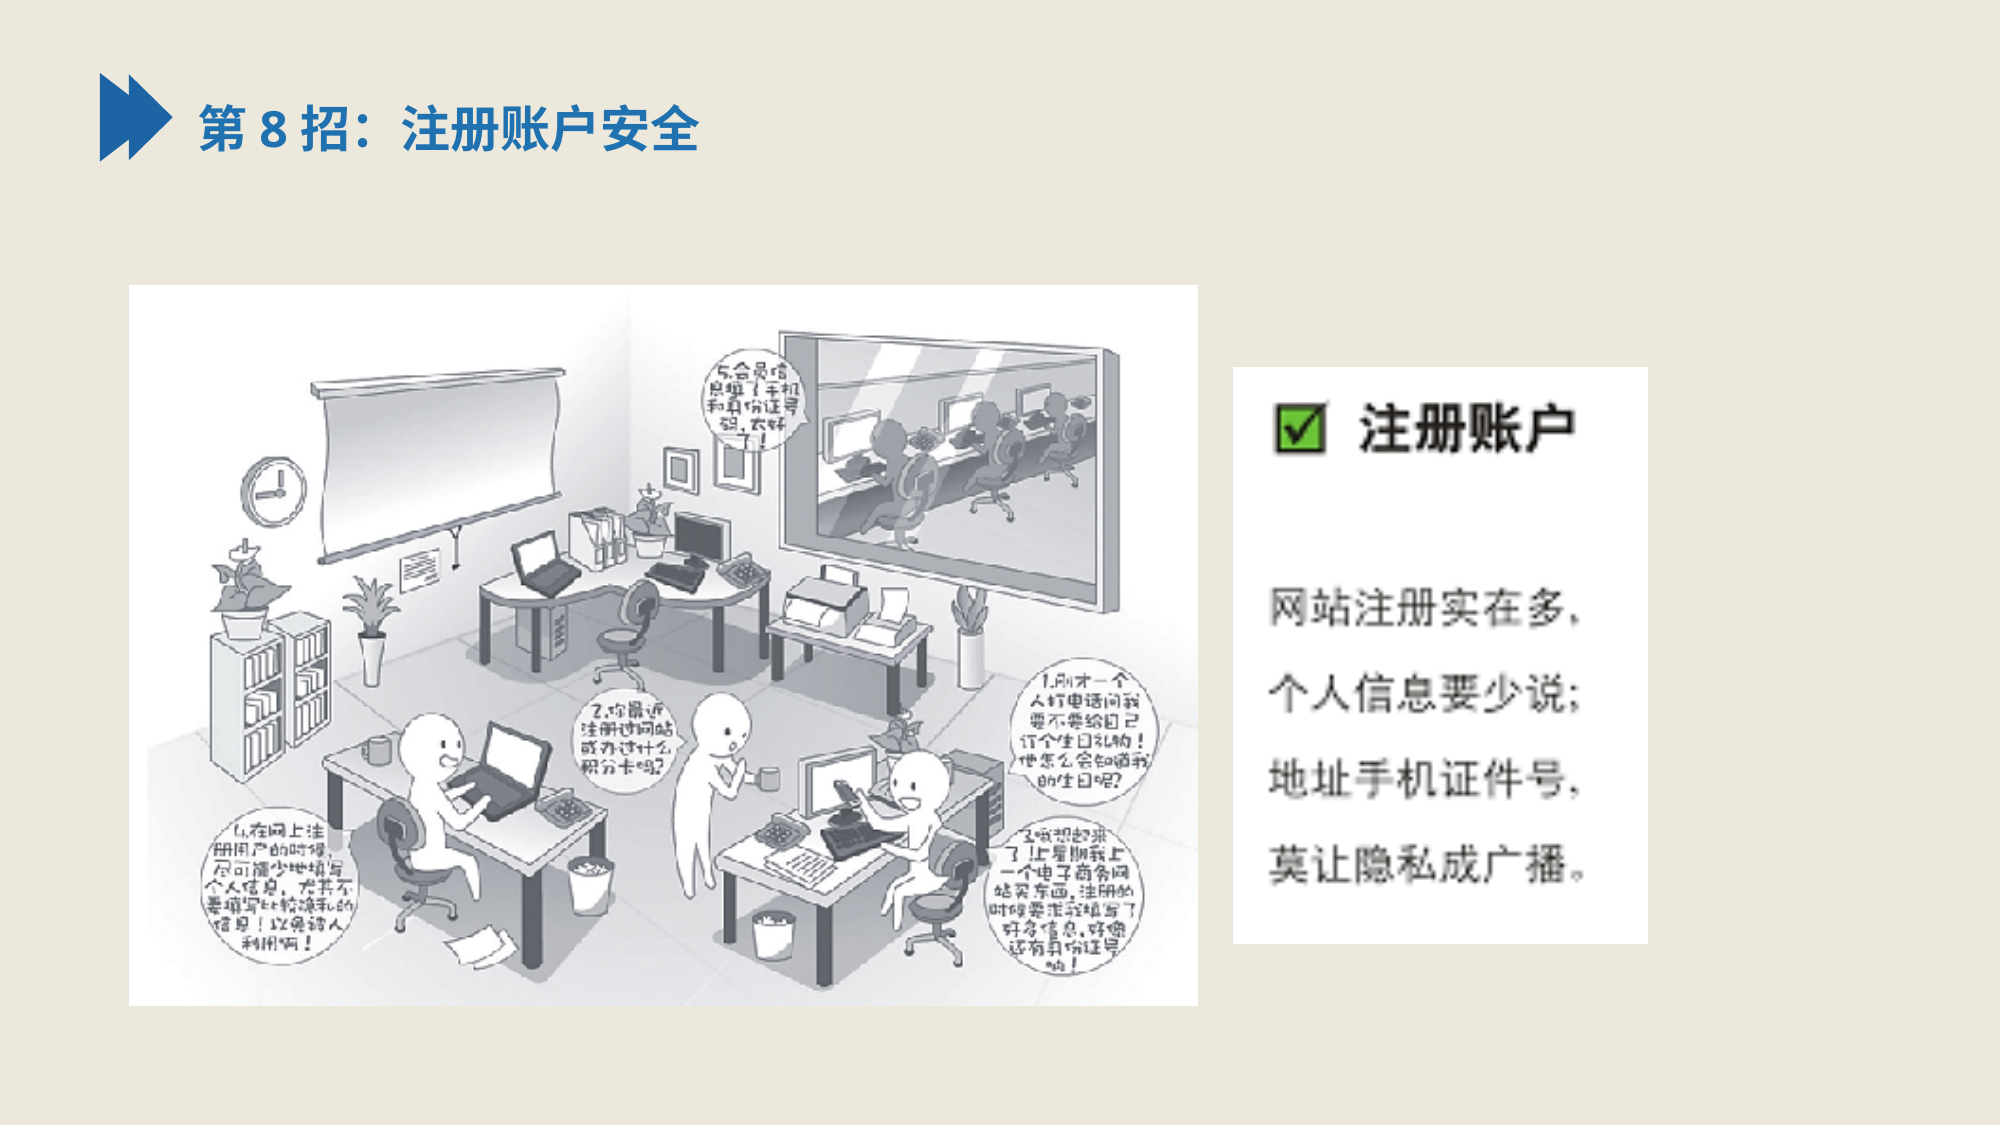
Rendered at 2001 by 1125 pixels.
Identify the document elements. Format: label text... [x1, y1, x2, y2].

picture [1233, 367, 1648, 944]
text_box 第8招：注册账户安全 [182, 60, 1359, 162]
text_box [99, 72, 173, 162]
picture [129, 285, 1198, 1006]
